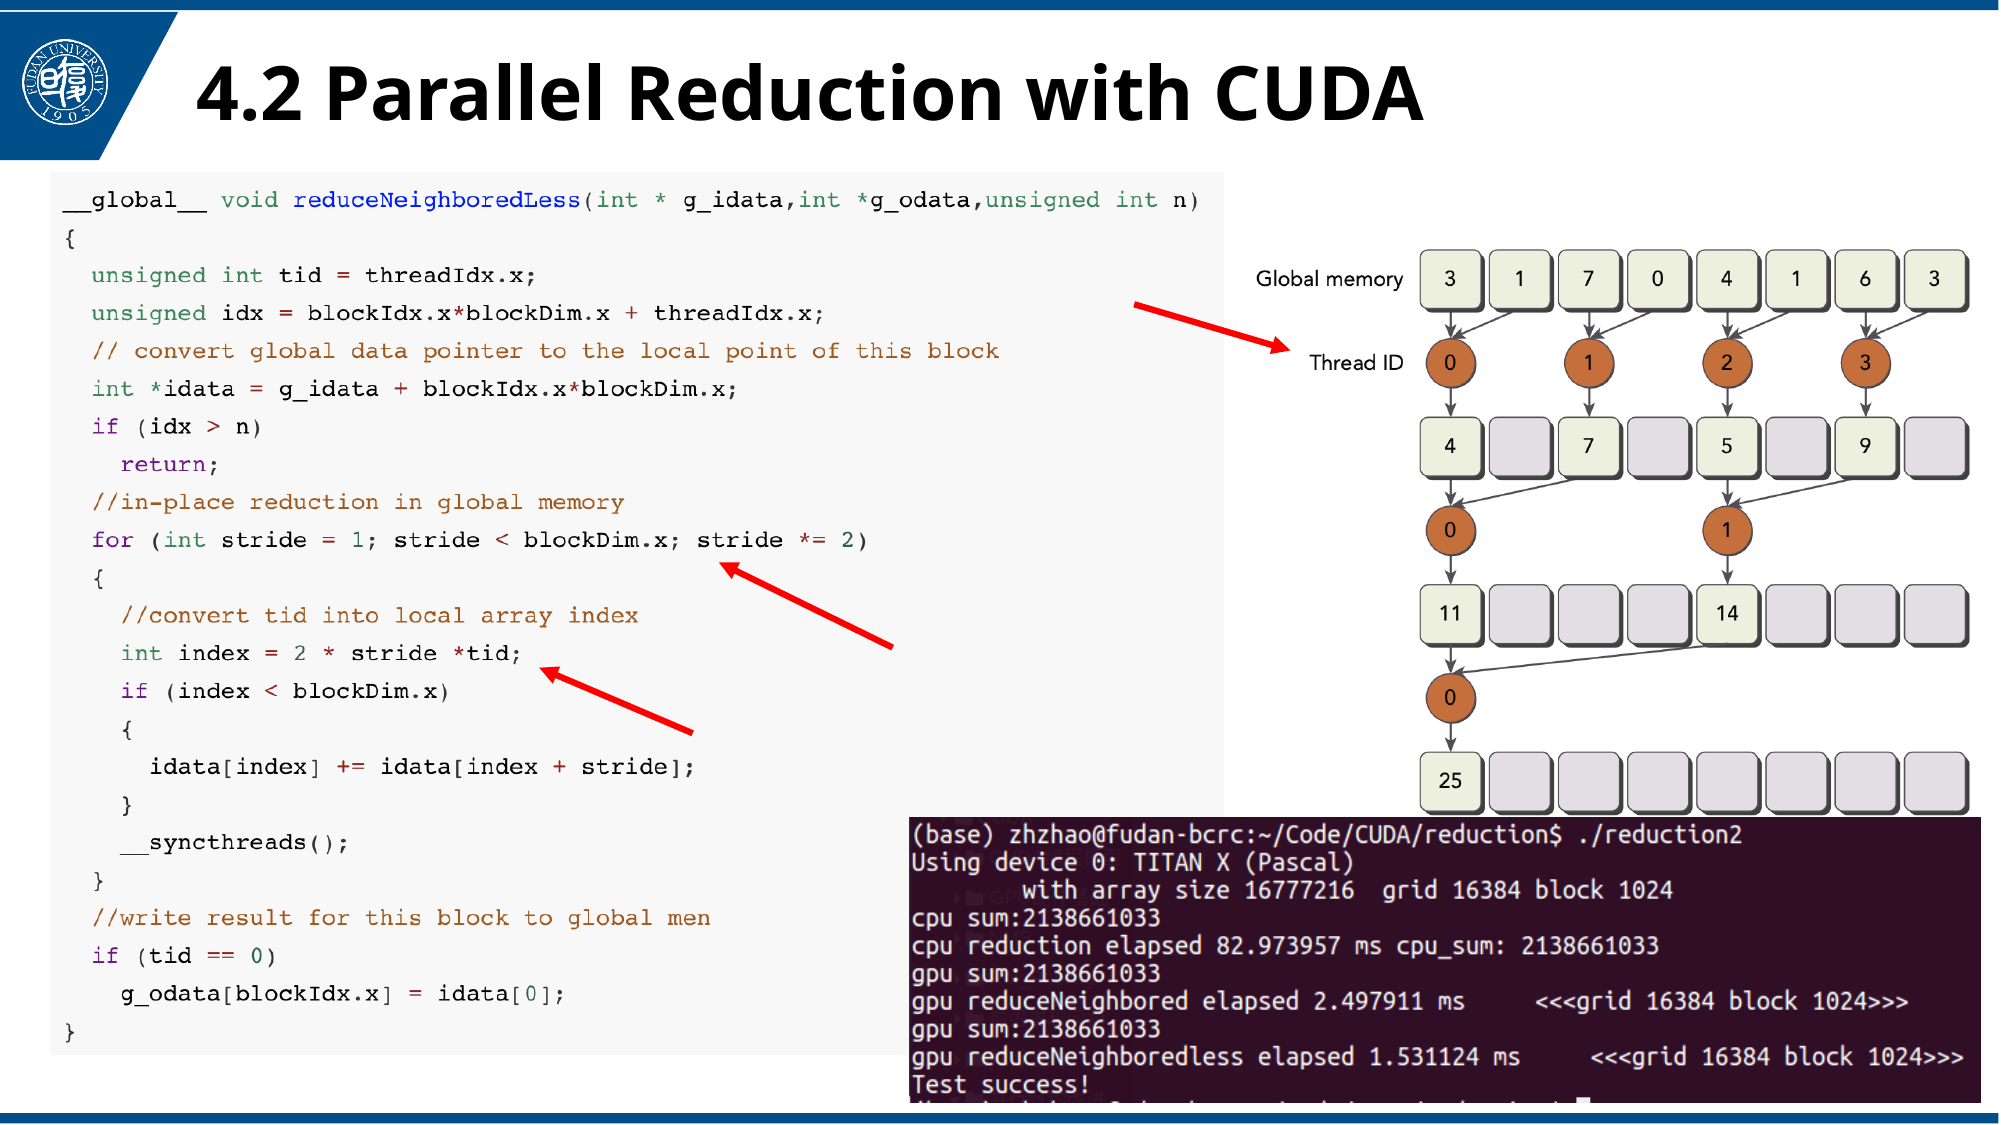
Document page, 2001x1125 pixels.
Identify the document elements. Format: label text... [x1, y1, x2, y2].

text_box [1133, 303, 1291, 351]
picture [22, 39, 108, 125]
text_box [718, 562, 893, 648]
text_box 4.2 Parallel Reduction with CUDA [181, 22, 1863, 171]
picture [49, 172, 1981, 1104]
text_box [539, 667, 693, 734]
